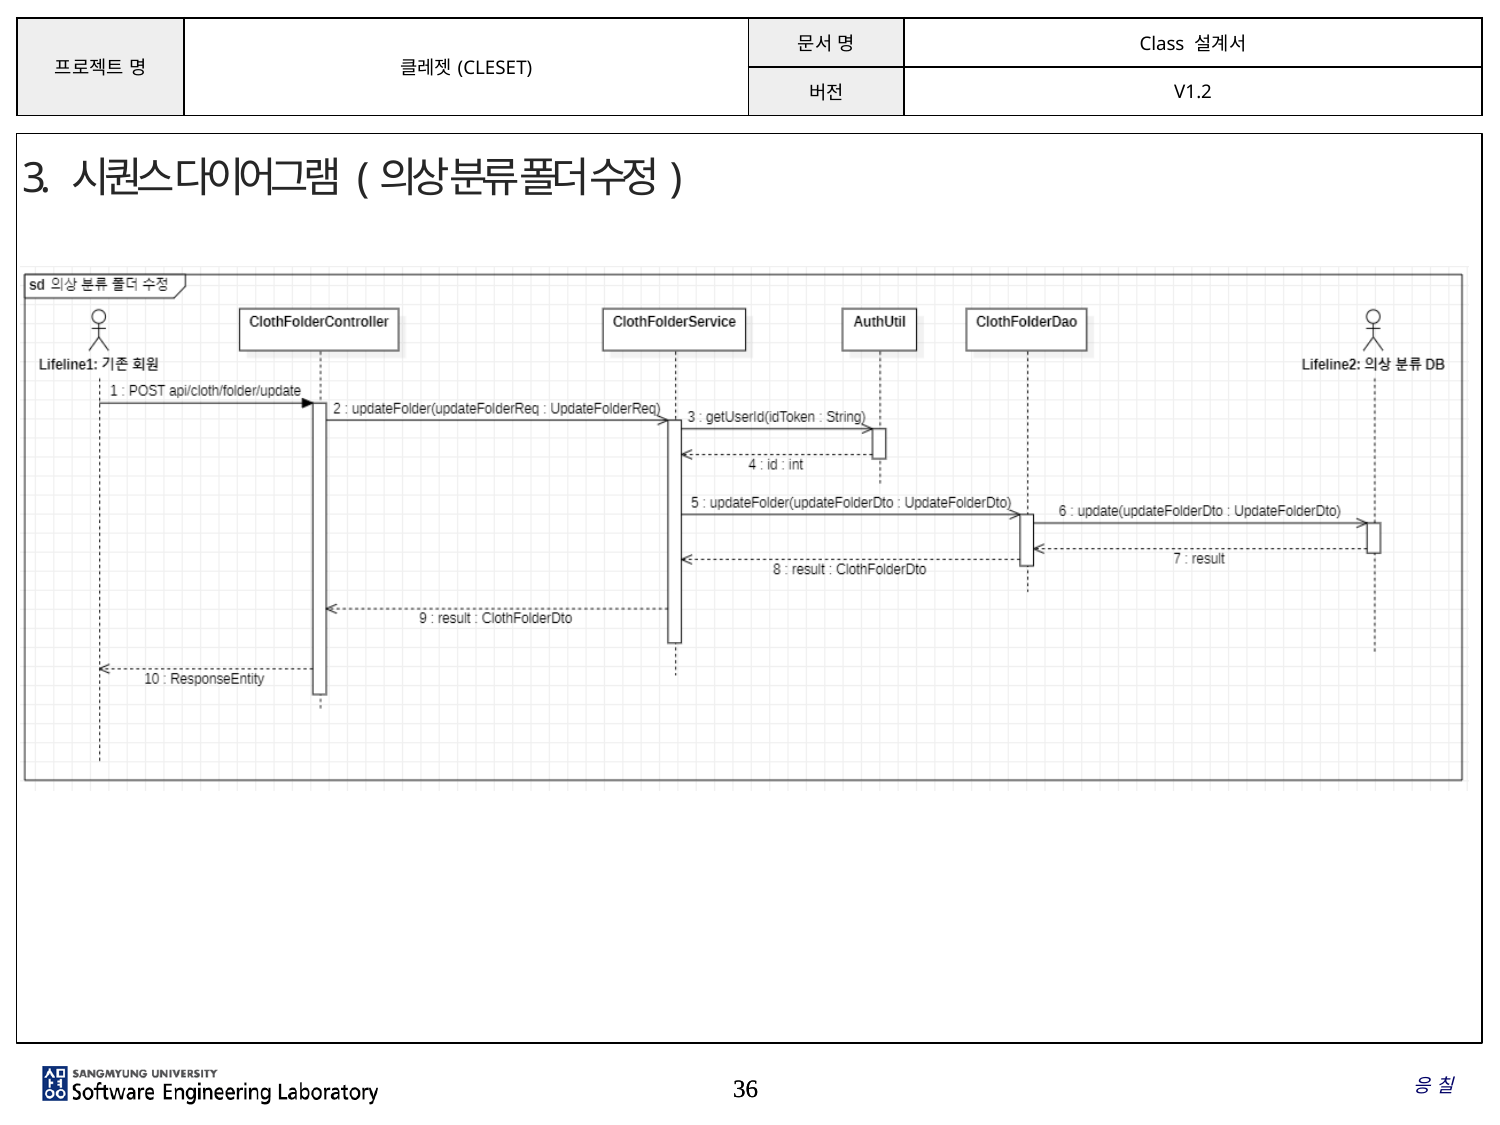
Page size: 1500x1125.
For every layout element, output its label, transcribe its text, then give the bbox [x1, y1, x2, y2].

text_box 3. 시퀀스 다이어그램 (의상 분류 폴더 수정) [7, 143, 698, 209]
footer 응 칠 [994, 1060, 1454, 1110]
picture [20, 266, 1469, 791]
picture [42, 1066, 382, 1106]
